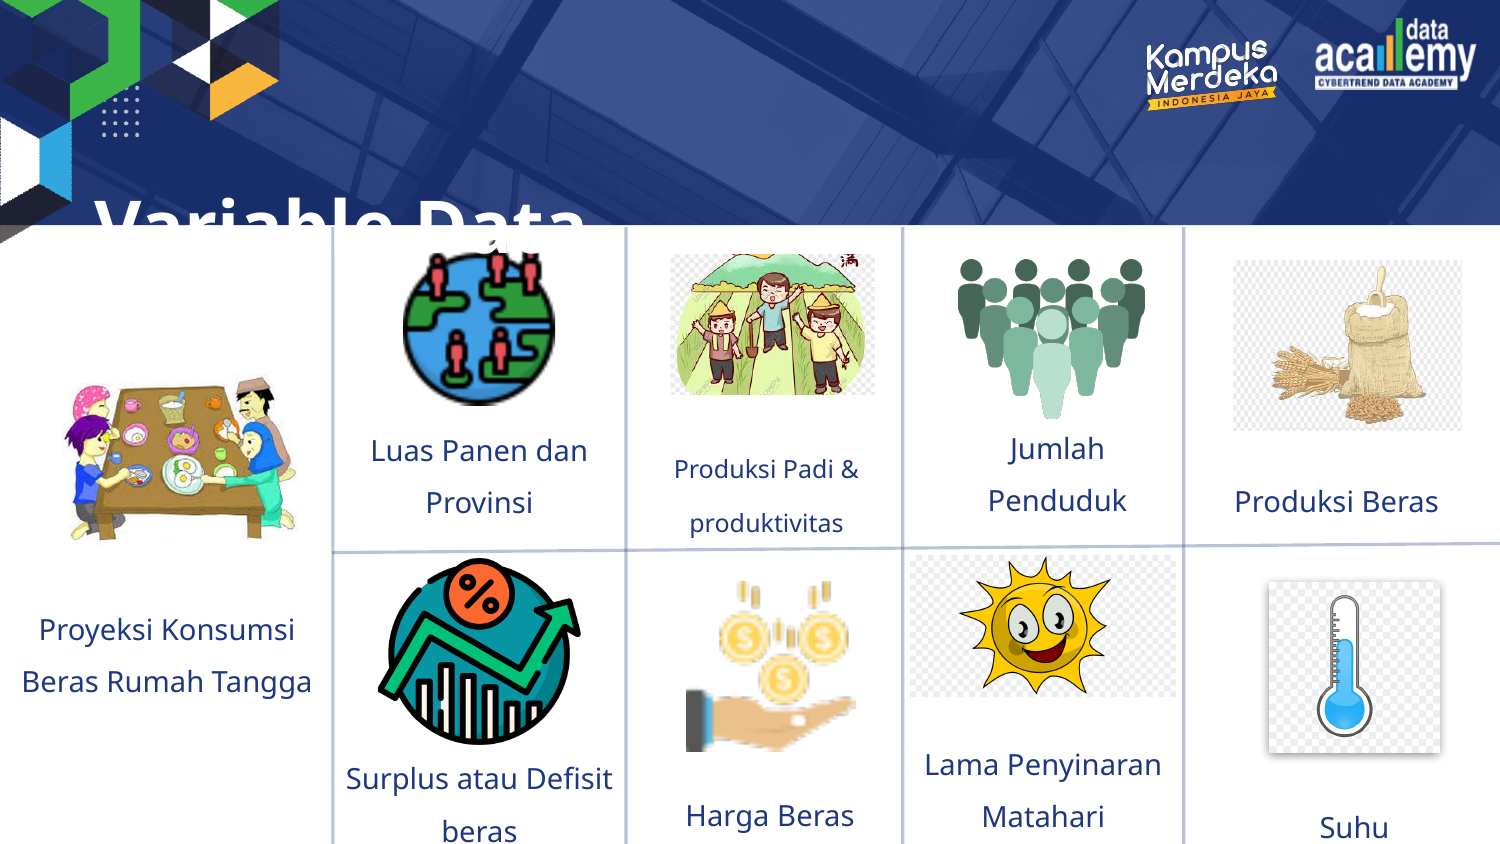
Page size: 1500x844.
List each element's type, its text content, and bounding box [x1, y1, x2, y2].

text_box Produksi Padi & produktivitas [649, 429, 884, 537]
text_box [377, 560, 581, 742]
picture [1269, 582, 1440, 753]
text_box Produksi Beras [1214, 455, 1459, 519]
picture [1232, 260, 1463, 431]
text_box Lama Penyinaran Matahari [910, 728, 1177, 834]
text_box Suhu [1207, 781, 1500, 844]
text_box [958, 259, 1145, 412]
picture [1315, 17, 1477, 91]
text_box Surplus atau Defisit beras [337, 742, 621, 844]
picture [669, 253, 876, 405]
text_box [1189, 543, 1500, 553]
text_box Jumlah Penduduk [954, 412, 1161, 518]
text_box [907, 543, 1179, 553]
text_box [304, 0, 1500, 226]
picture [62, 358, 298, 566]
text_box Harga Beras [666, 769, 874, 833]
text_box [331, 543, 621, 553]
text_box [0, 0, 300, 287]
picture [910, 555, 1177, 698]
text_box [686, 581, 856, 752]
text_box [631, 543, 898, 553]
text_box Luas Panen dan Provinsi [357, 414, 602, 520]
picture [1146, 40, 1278, 111]
text_box Proyeksi Konsumsi Beras Rumah Tangga [20, 593, 315, 699]
text_box [403, 269, 556, 407]
text_box Variable Data [304, 111, 709, 269]
